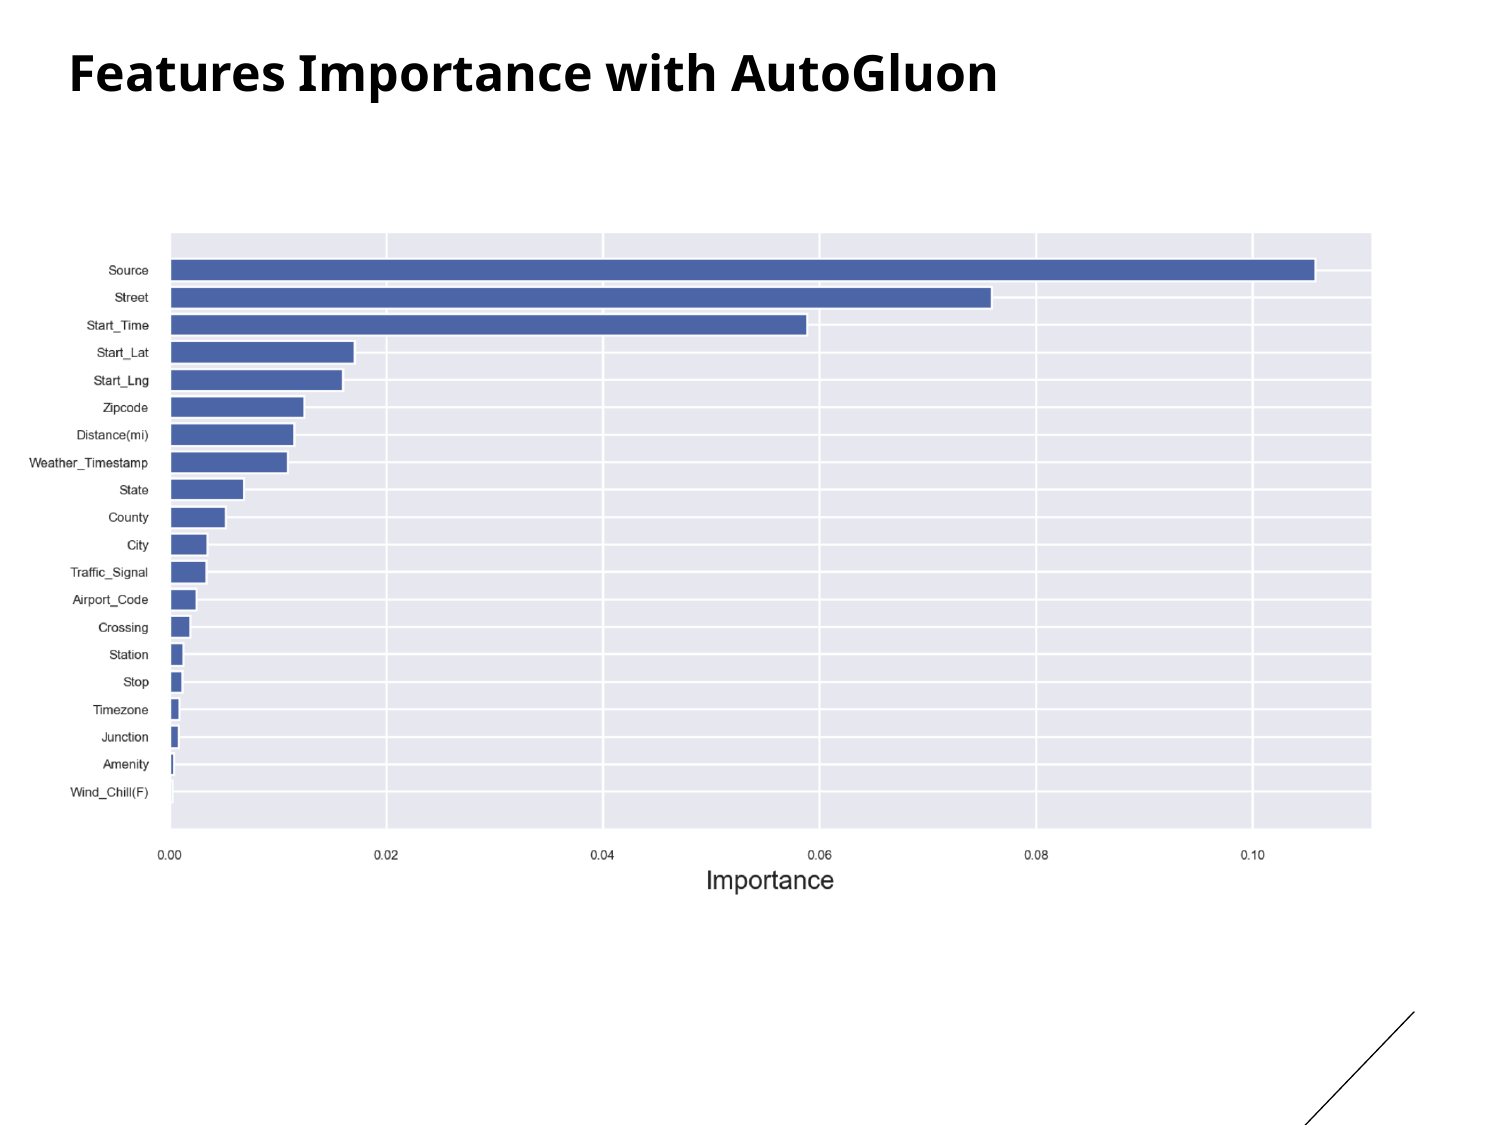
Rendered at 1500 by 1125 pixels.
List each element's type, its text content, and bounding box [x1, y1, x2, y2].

picture [29, 226, 1384, 899]
title Features Importance with AutoGluon [67, 40, 1476, 103]
